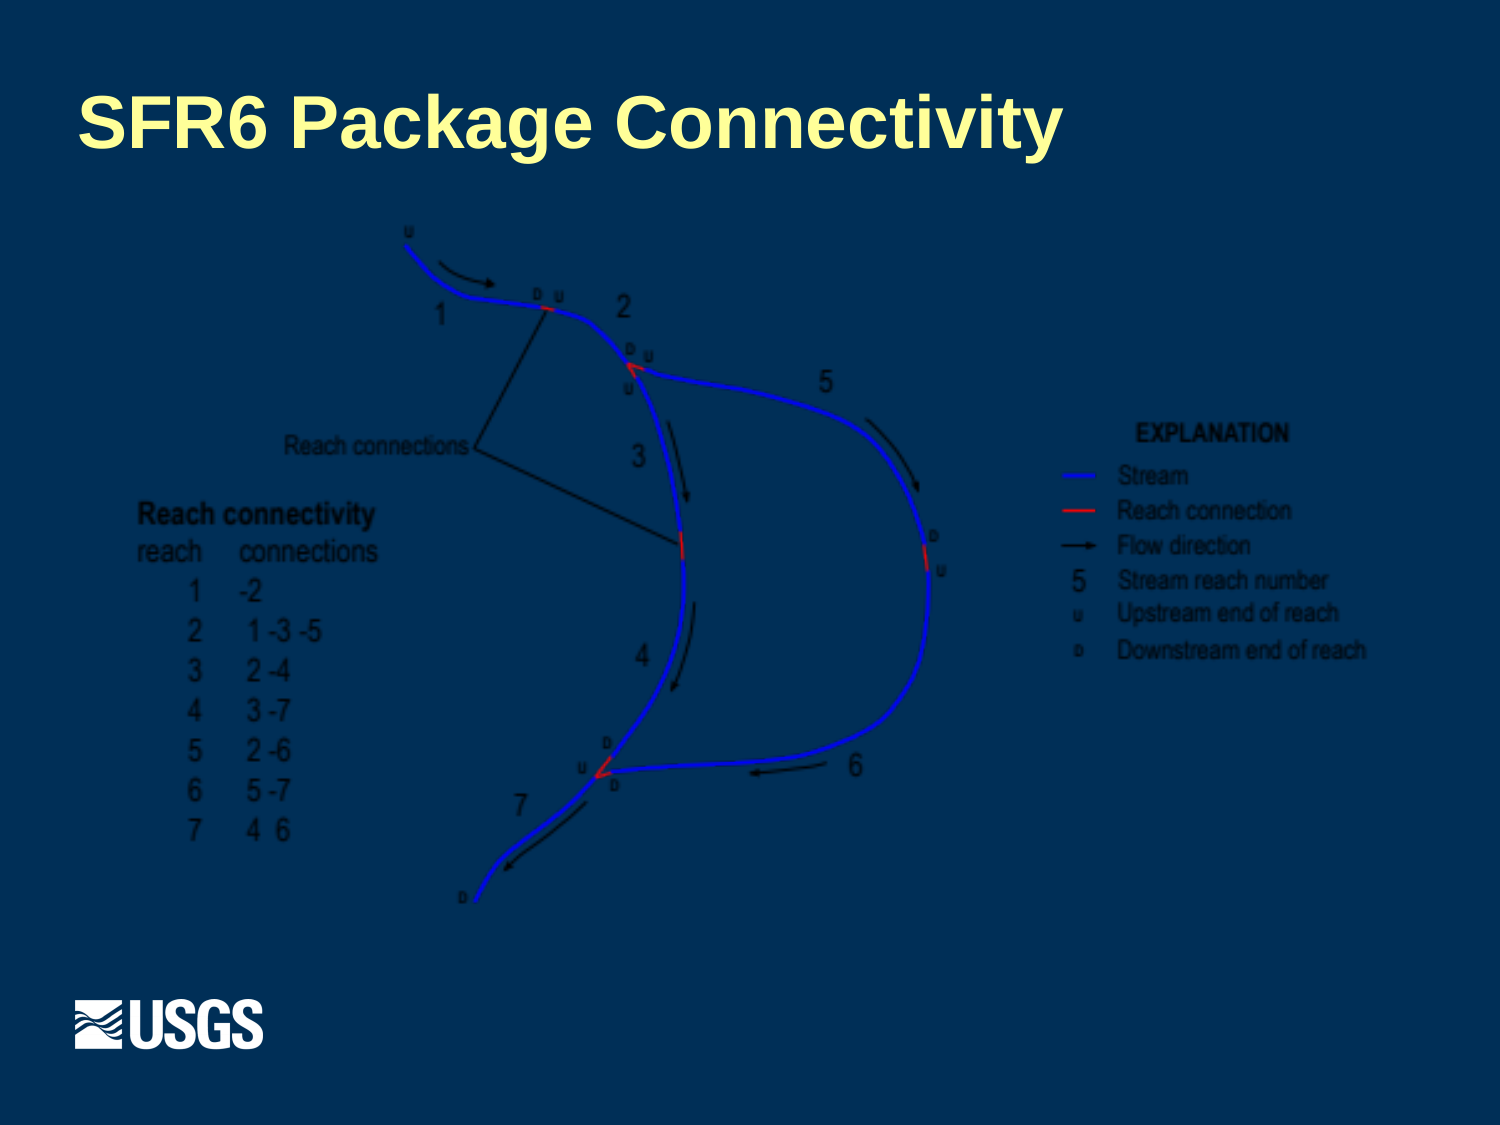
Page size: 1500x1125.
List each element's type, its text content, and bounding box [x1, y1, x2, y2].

title SFR6 Package Connectivity [62, 24, 1425, 213]
picture [119, 206, 1381, 919]
